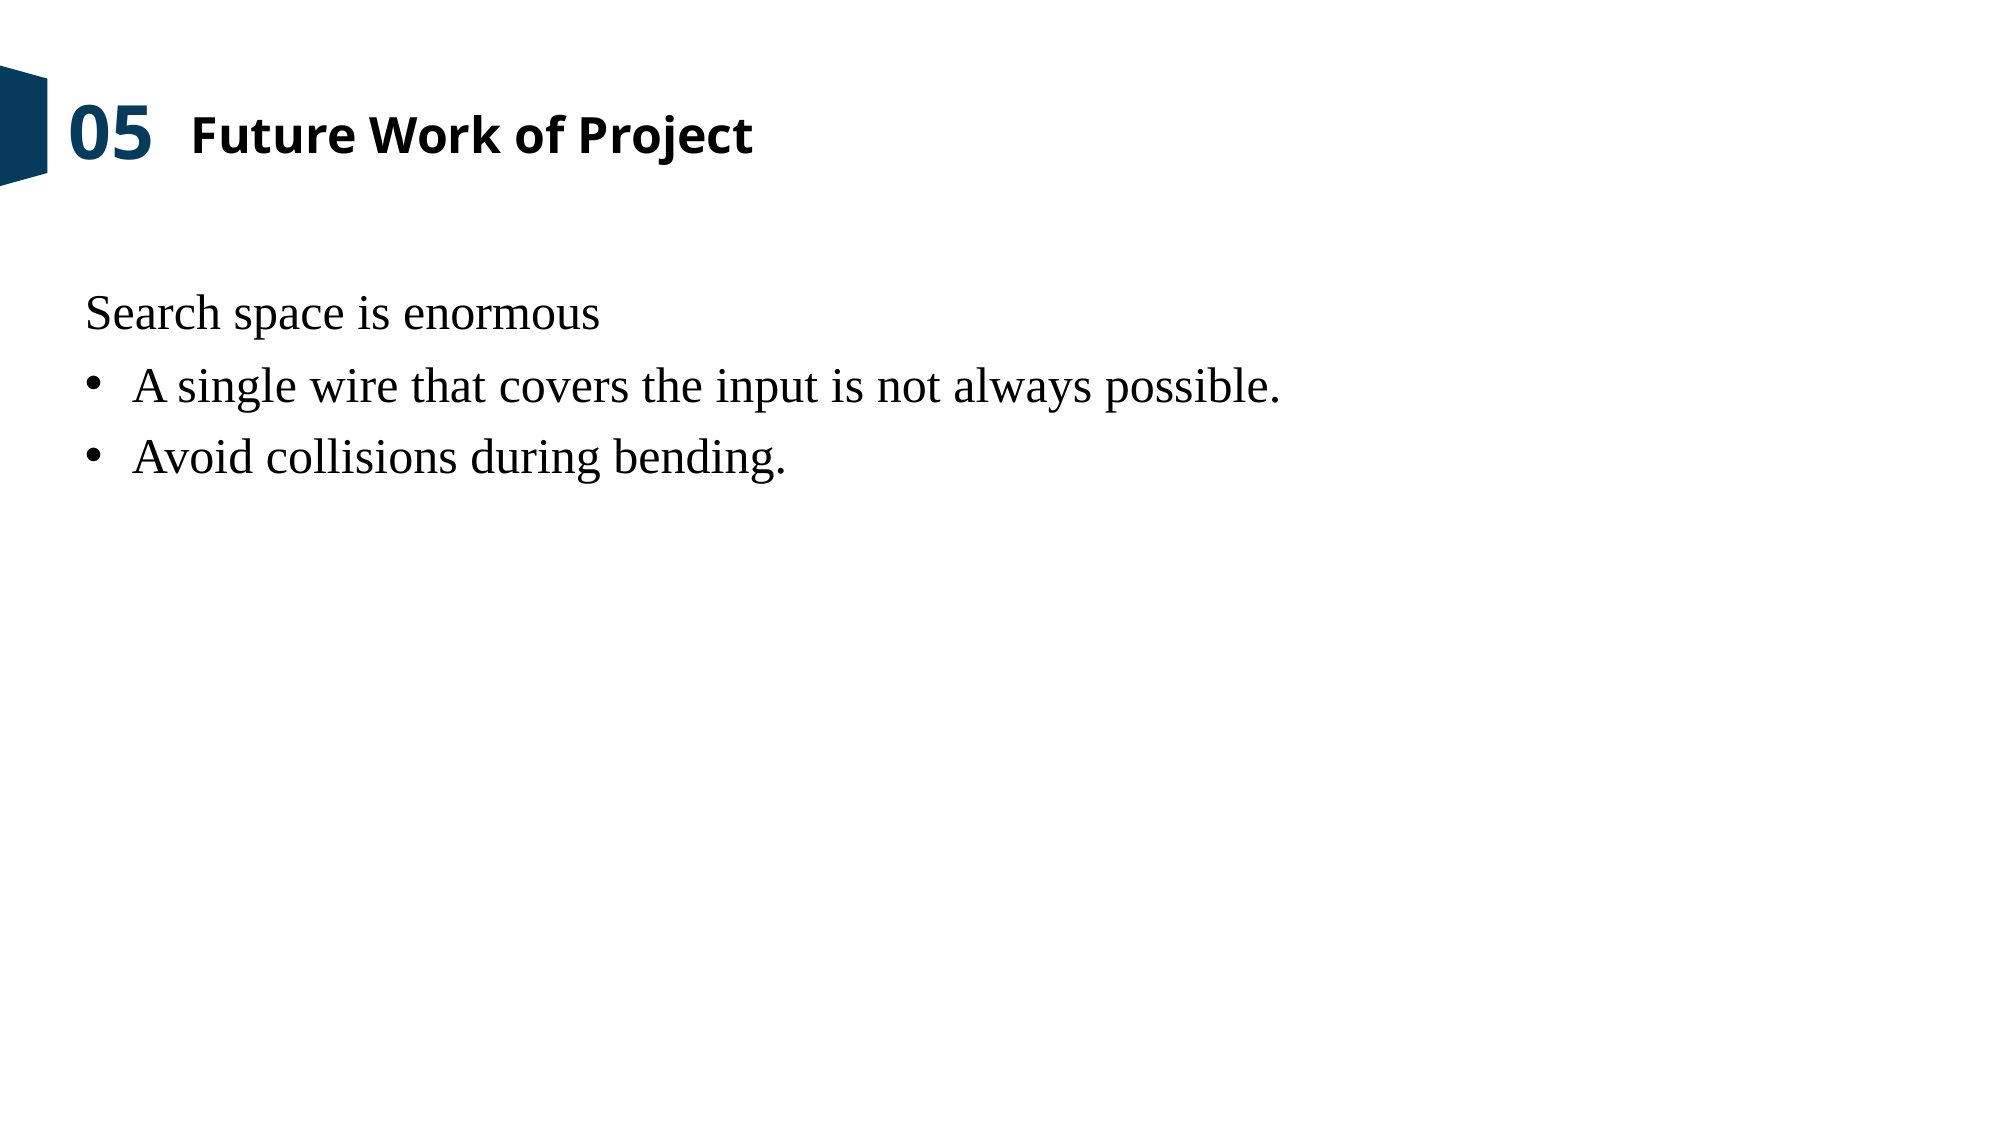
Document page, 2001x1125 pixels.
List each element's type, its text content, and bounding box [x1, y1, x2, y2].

text_box 05 [53, 77, 176, 183]
text_box Search space is enormous A single wire that covers the input is not always possible. Avoid collisions during bending. [70, 260, 1809, 708]
text_box Future Work of Project [176, 95, 1809, 171]
text_box [0, 64, 49, 188]
